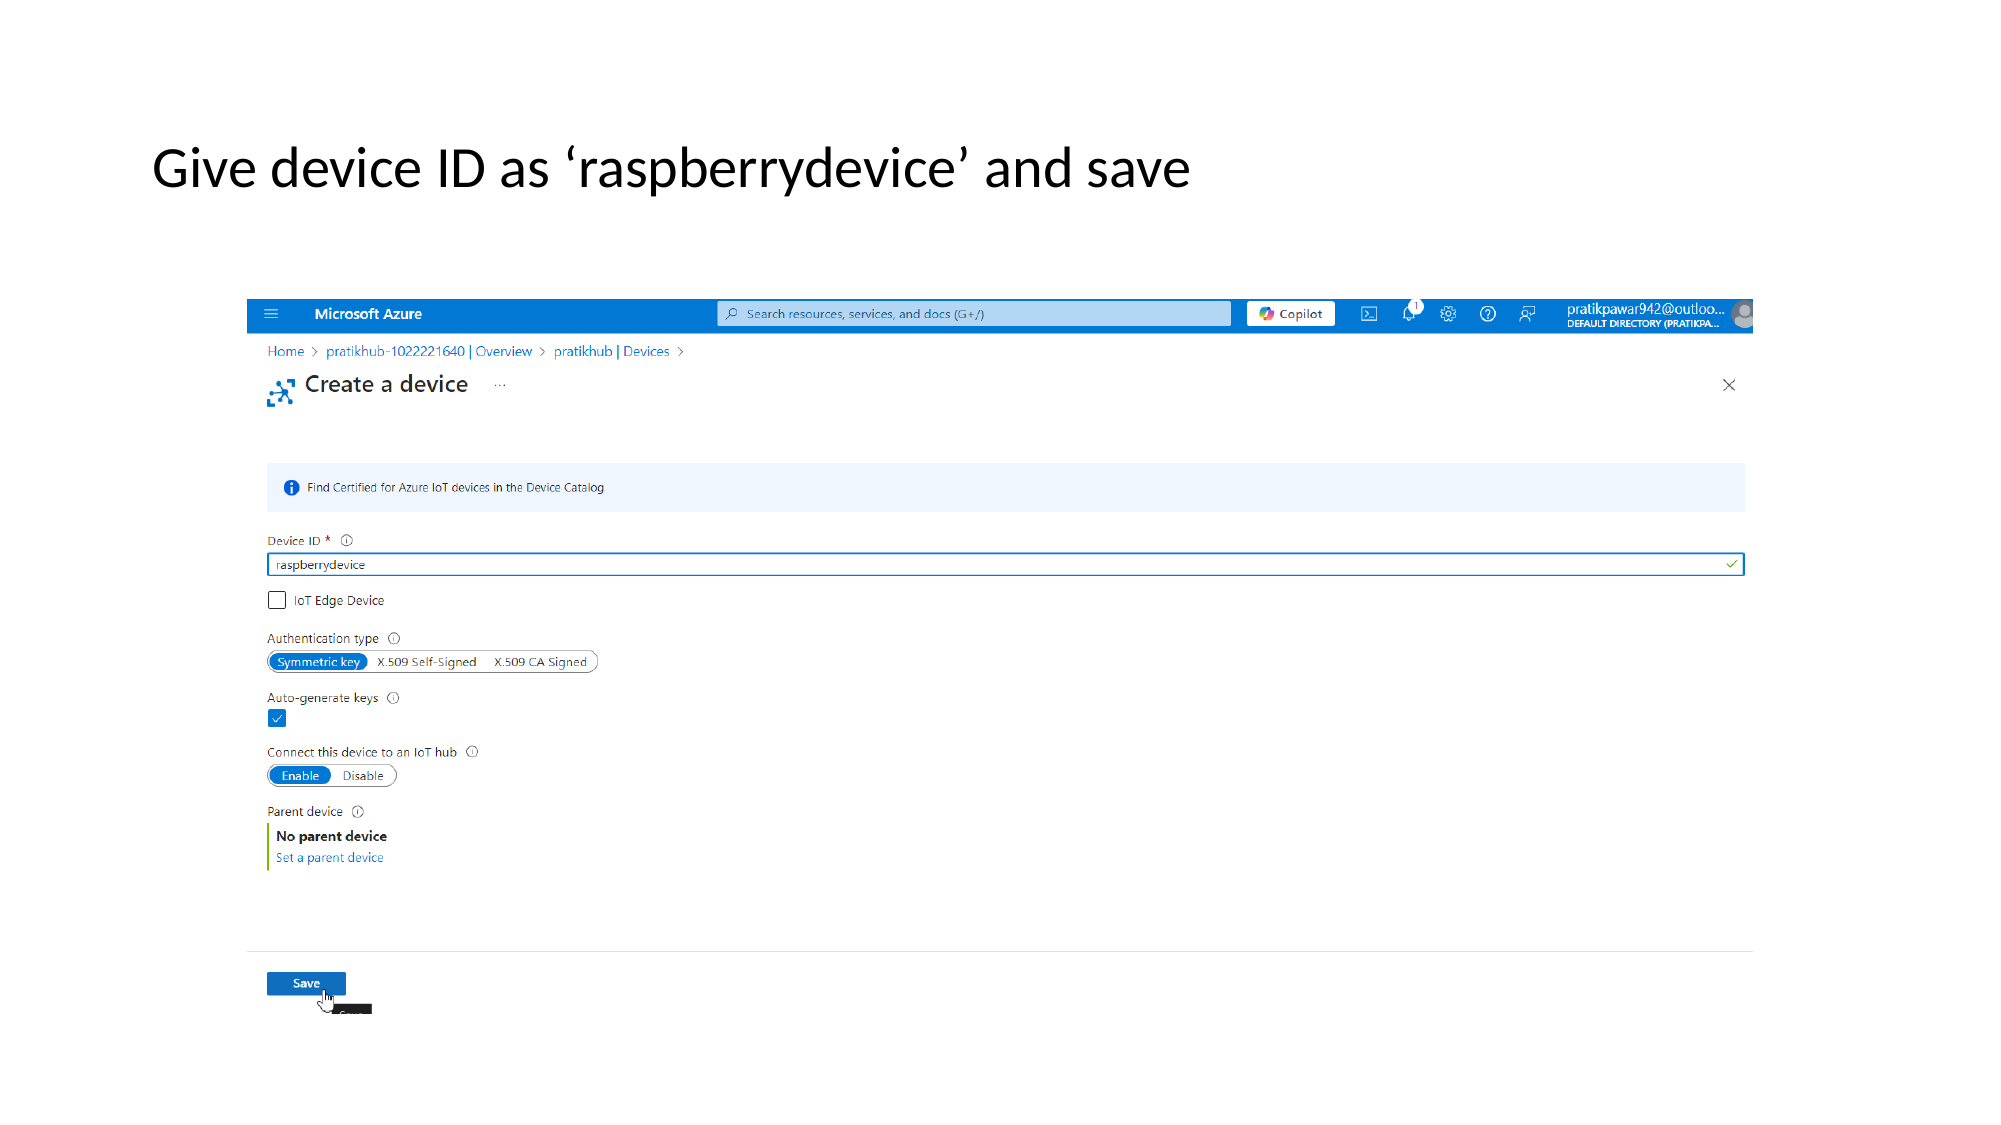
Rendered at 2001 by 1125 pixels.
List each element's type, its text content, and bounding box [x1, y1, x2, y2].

title Give device ID as ‘raspberrydevice’ and save [137, 59, 1863, 278]
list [247, 299, 1753, 1014]
